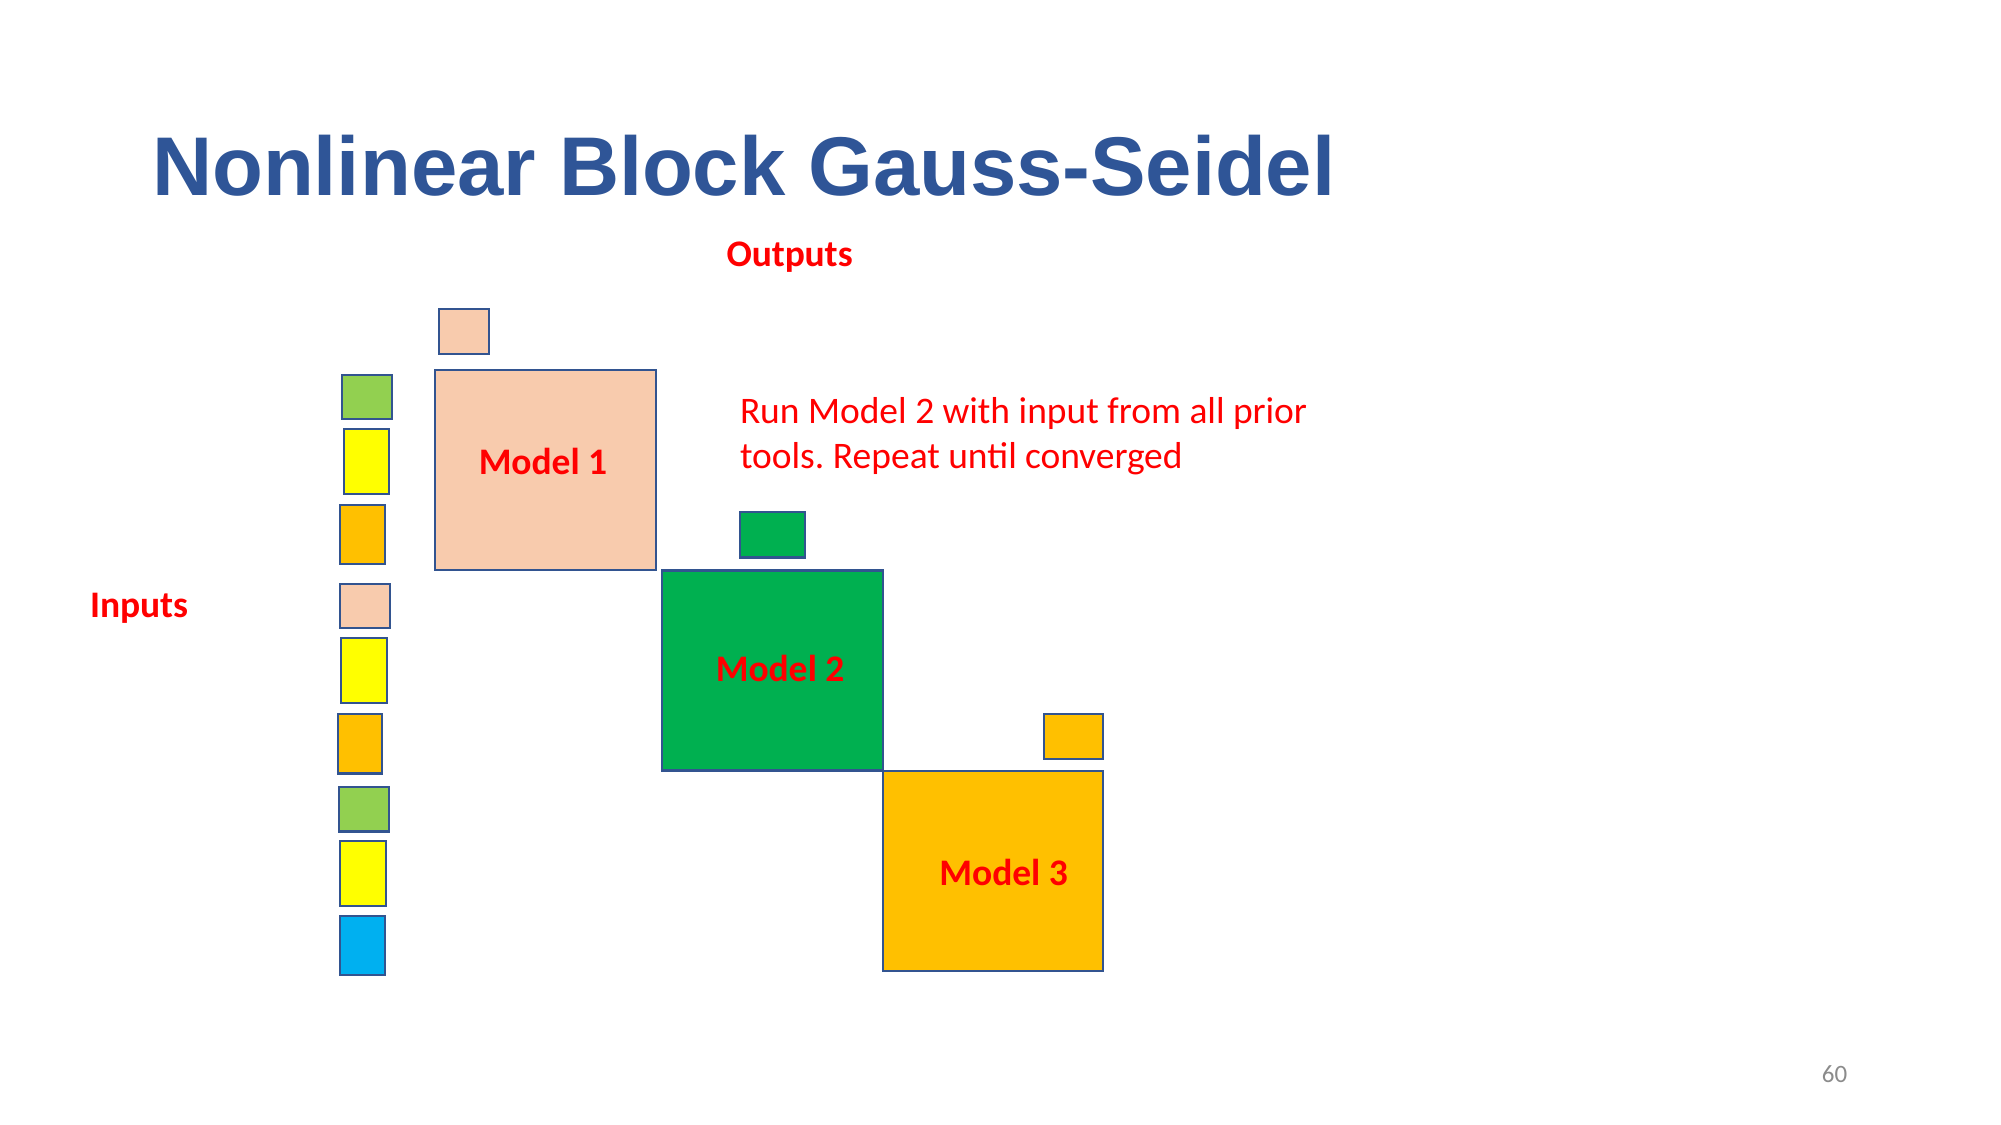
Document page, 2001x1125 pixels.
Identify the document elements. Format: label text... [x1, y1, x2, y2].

text_box [1043, 713, 1104, 760]
text_box [339, 915, 386, 976]
text_box [343, 428, 390, 495]
text_box Outputs [711, 221, 979, 282]
slide_number 60 [1412, 1042, 1863, 1103]
text_box Model 2 [701, 636, 968, 697]
text_box [340, 637, 388, 704]
text_box Model 1 [464, 430, 731, 490]
text_box [337, 713, 383, 775]
text_box [438, 308, 490, 355]
text_box [339, 504, 386, 565]
text_box [739, 511, 806, 559]
text_box [434, 369, 657, 571]
title Nonlinear Block Gauss-Seidel [137, 59, 1747, 278]
text_box [339, 840, 387, 907]
text_box Inputs [75, 573, 343, 633]
text_box [341, 374, 393, 420]
text_box [339, 583, 391, 629]
text_box [882, 770, 1104, 972]
text_box [338, 786, 390, 833]
text_box Model 3 [924, 840, 1192, 901]
text_box [661, 569, 884, 772]
text_box Run Model 2 with input from all prior tools. Repeat until converged [725, 378, 1368, 484]
